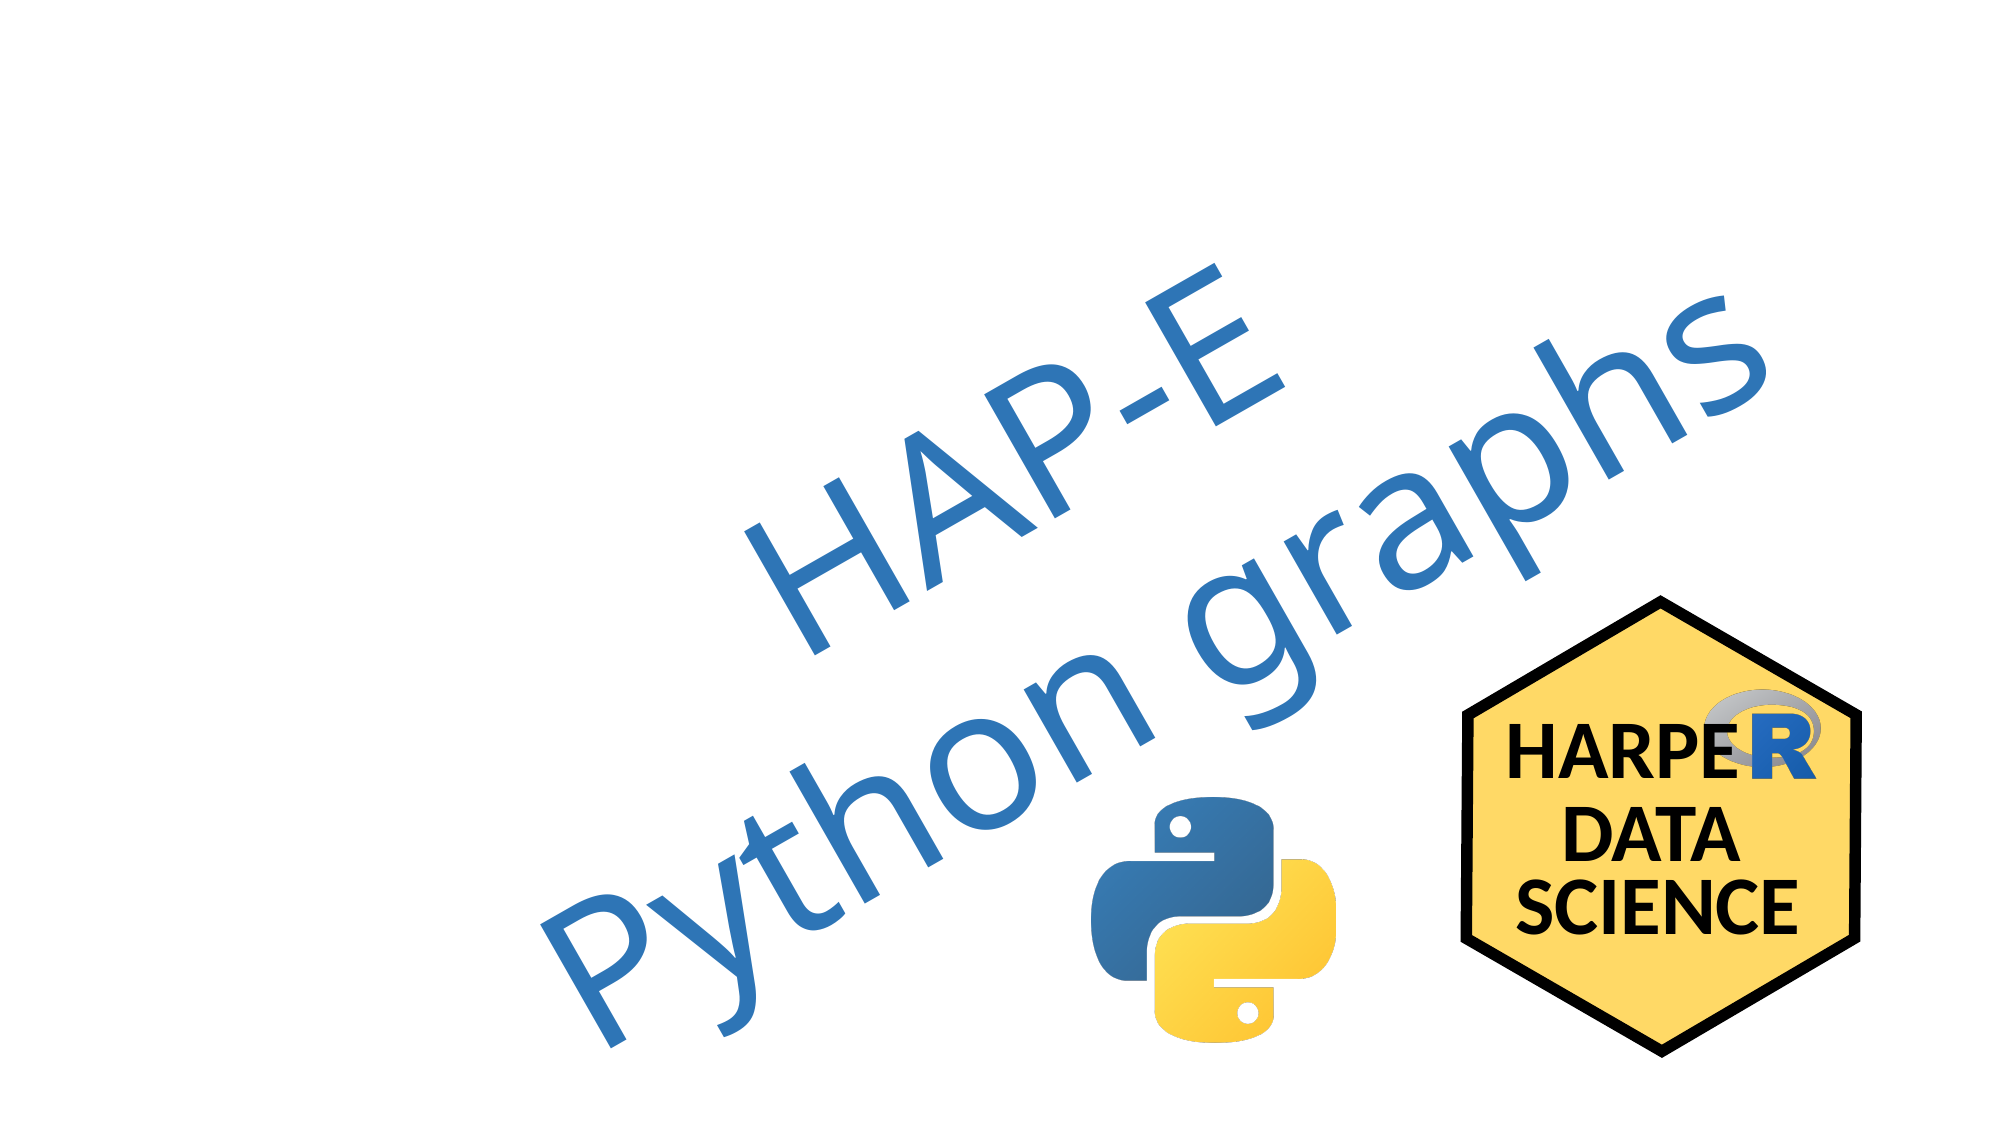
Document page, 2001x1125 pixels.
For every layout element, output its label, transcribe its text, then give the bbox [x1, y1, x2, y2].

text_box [1437, 632, 1885, 1021]
text_box HAP-E Python graphs [359, 0, 1821, 1108]
picture [1091, 797, 1336, 1043]
